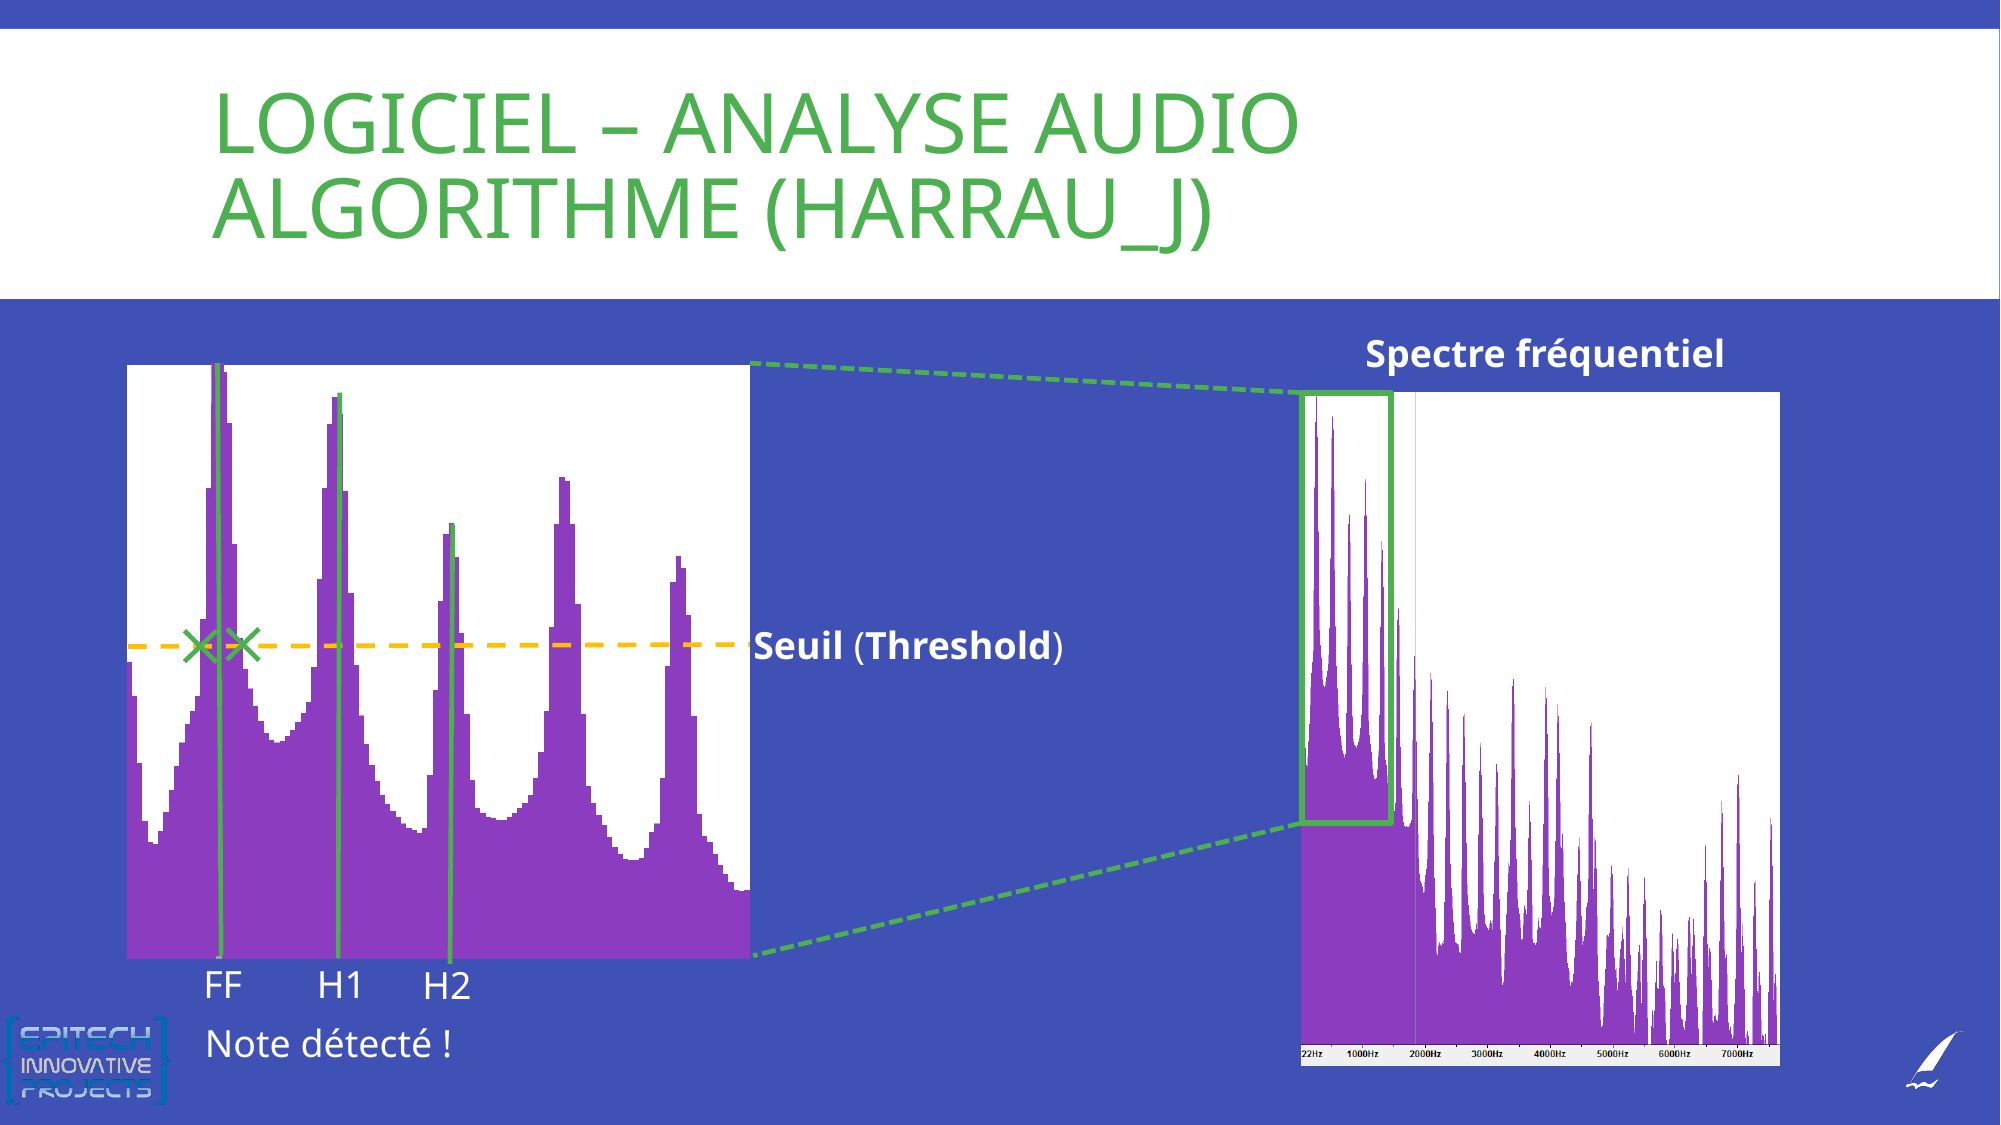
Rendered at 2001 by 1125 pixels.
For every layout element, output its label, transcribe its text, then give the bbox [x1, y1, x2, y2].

picture [1301, 392, 1781, 1066]
text_box H1 [302, 968, 381, 1012]
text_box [217, 362, 222, 956]
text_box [127, 362, 212, 640]
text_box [127, 655, 211, 959]
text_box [337, 392, 341, 959]
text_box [226, 362, 1392, 959]
text_box Note détecté ! [190, 1012, 467, 1073]
text_box H2 [407, 968, 487, 1015]
picture [1869, 994, 2000, 1125]
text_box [228, 628, 260, 661]
text_box Spectre fréquentiel [1350, 322, 1741, 383]
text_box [184, 630, 210, 663]
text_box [449, 524, 453, 965]
title Logiciel – Analyse Audio Algorithme (Harrau_j) [197, 46, 1803, 295]
text_box FF [188, 968, 258, 1014]
picture [0, 1016, 172, 1105]
